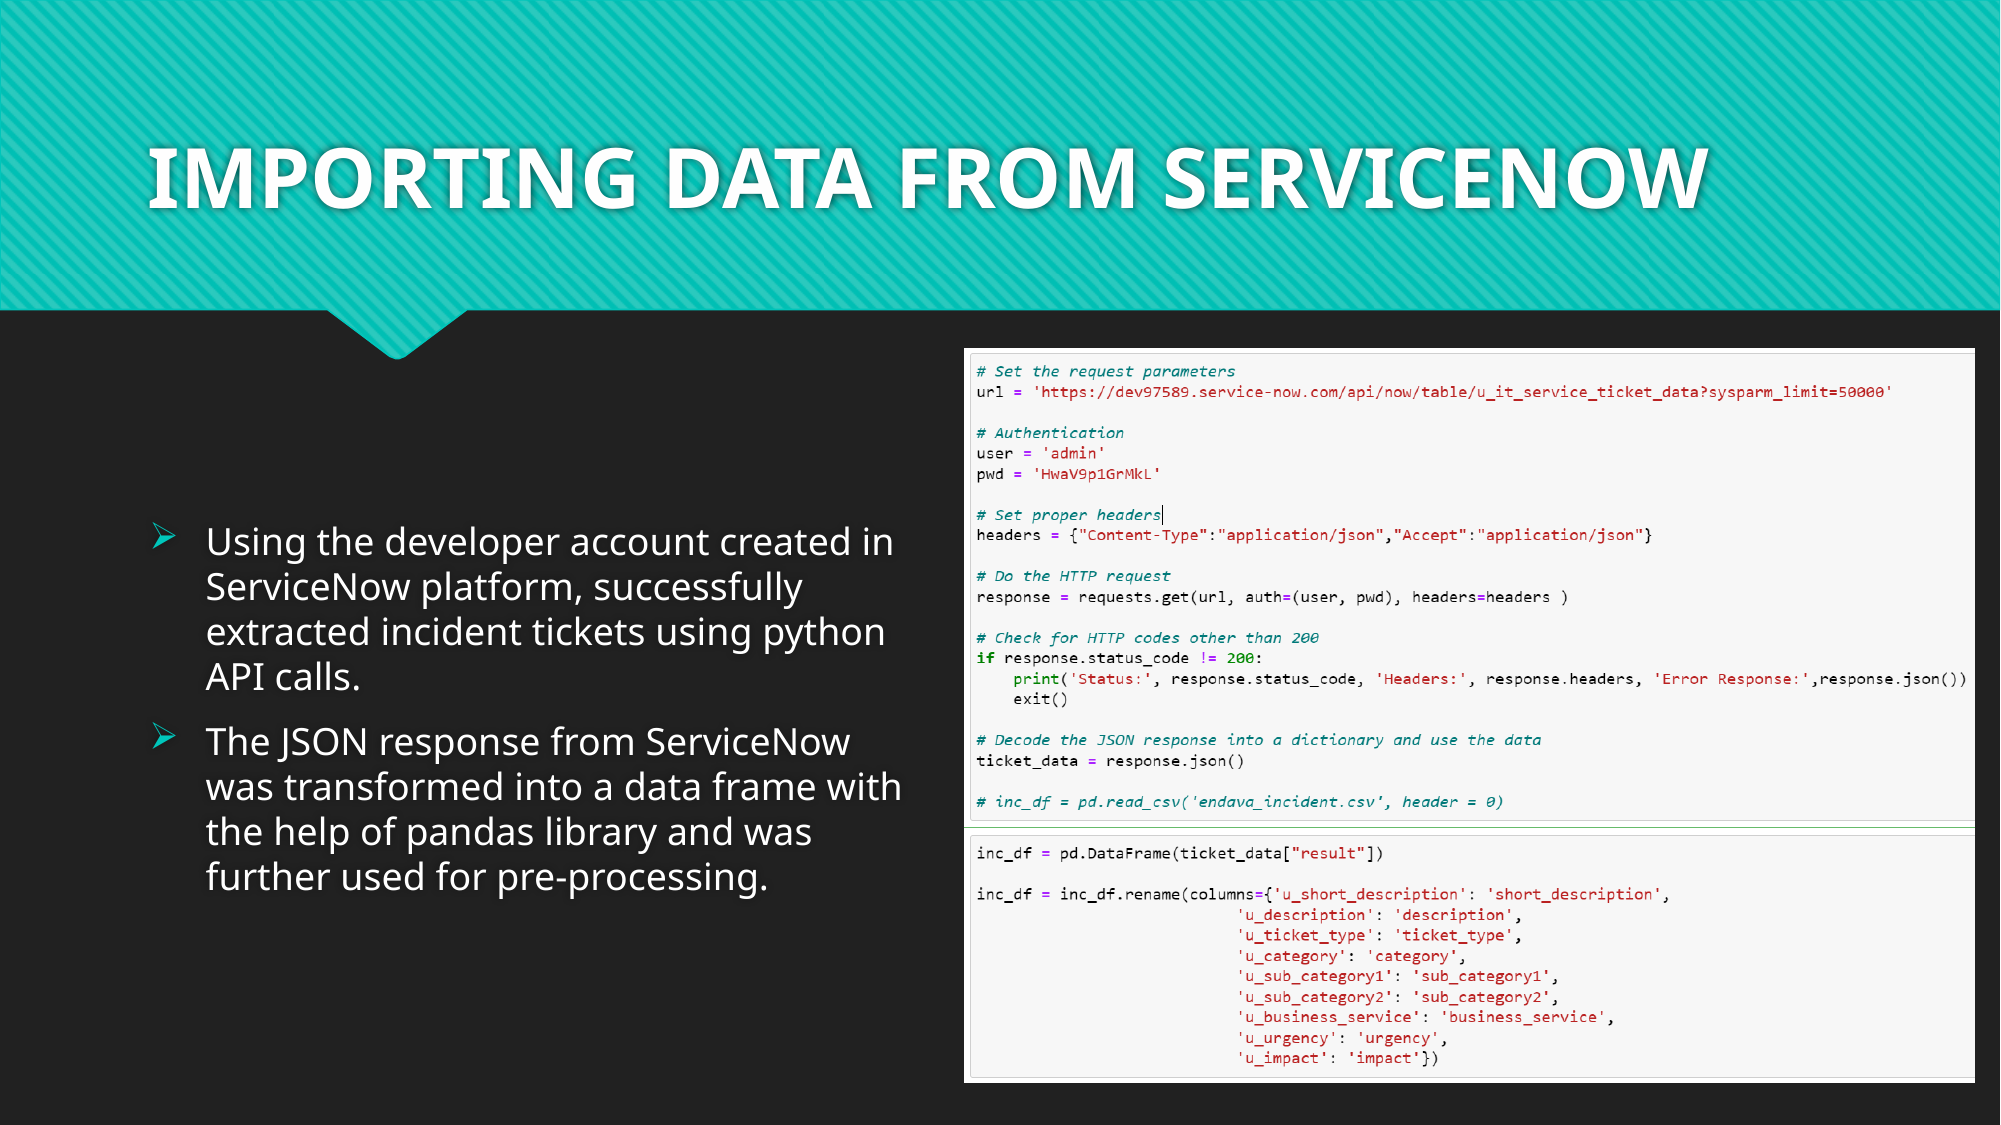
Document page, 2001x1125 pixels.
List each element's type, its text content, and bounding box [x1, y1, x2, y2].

picture [963, 348, 1976, 1084]
title IMPORTING DATA FROM SERVICENOW [132, 73, 1868, 233]
list Using the developer account created in ServiceNow platform, successfully extracted incident tickets using python API calls. The JSON response from ServiceNow was transformed into a data frame with the help of pandas library and was further used for pre-processing. [134, 364, 928, 1052]
